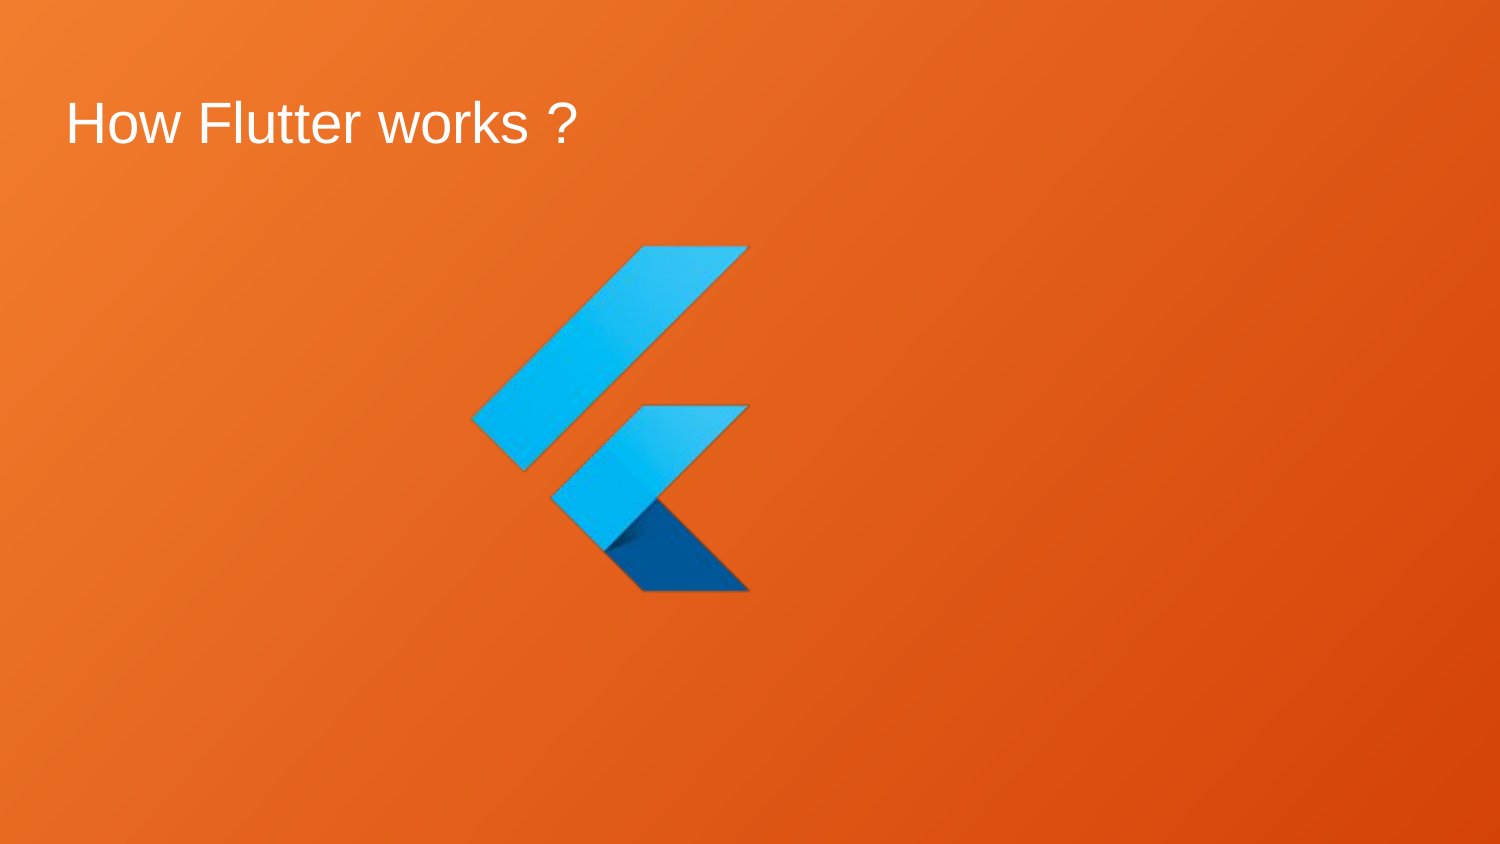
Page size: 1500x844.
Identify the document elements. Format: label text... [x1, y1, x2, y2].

text_box How Flutter works ? [63, 82, 582, 155]
text_box [470, 237, 760, 607]
